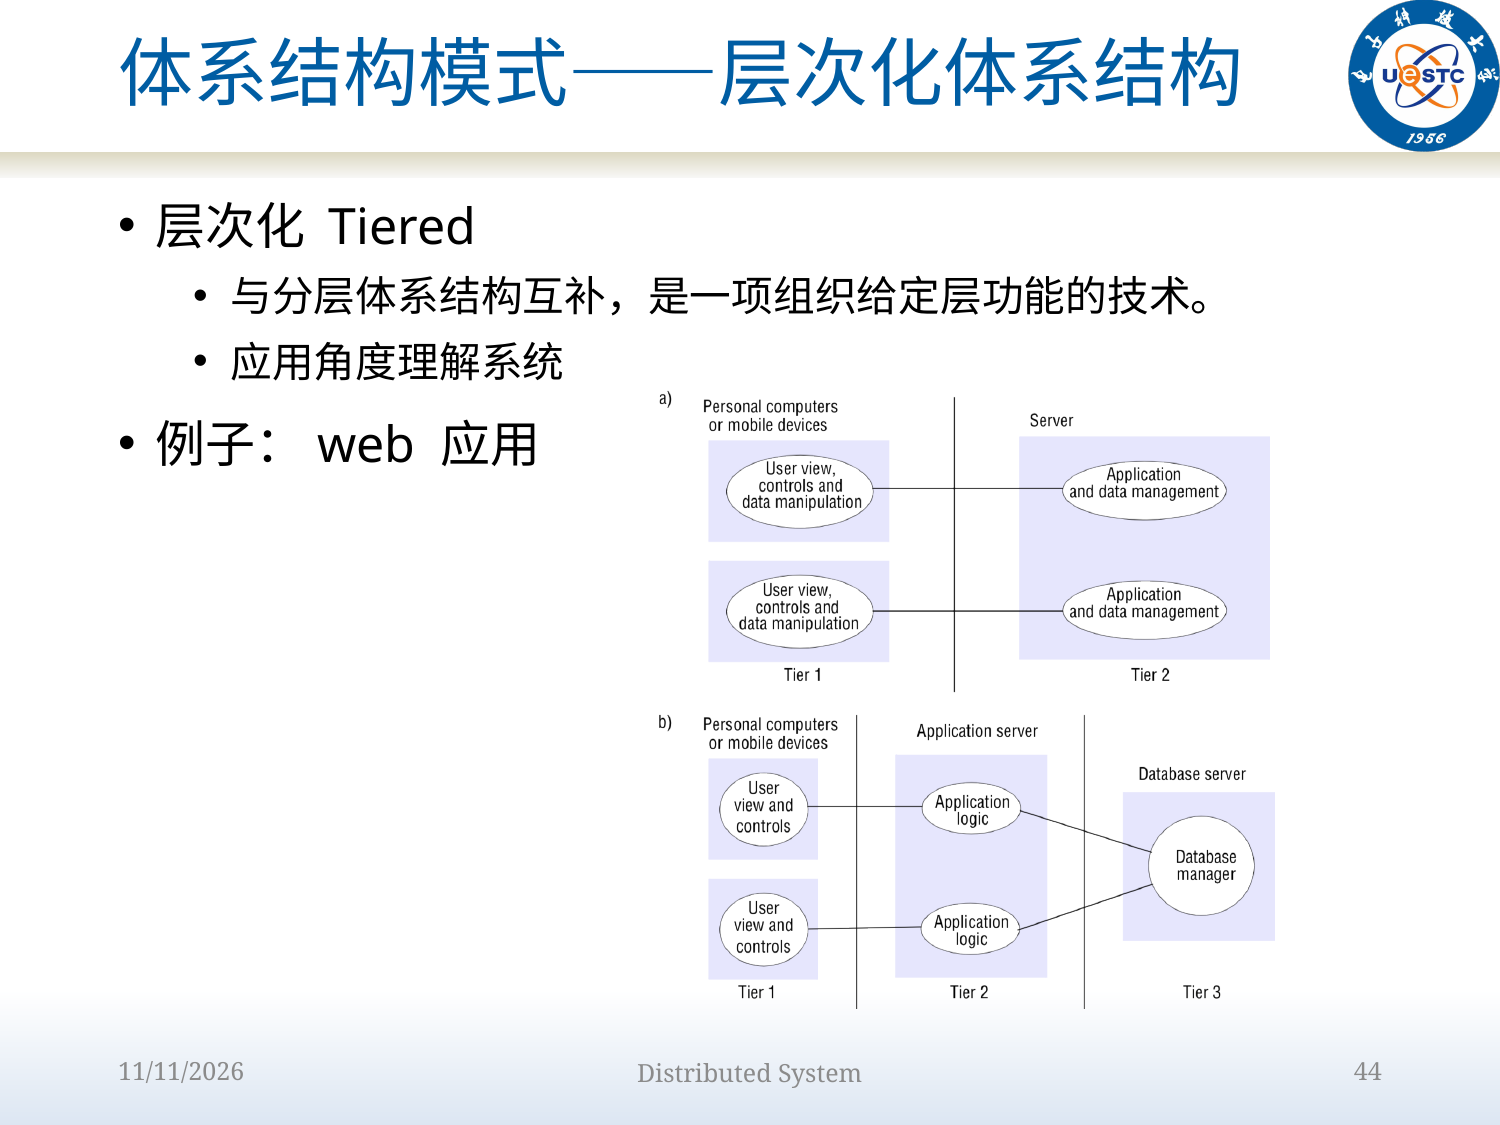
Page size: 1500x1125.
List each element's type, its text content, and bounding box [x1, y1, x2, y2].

footer Distributed System [414, 1042, 1085, 1103]
slide_number 44 [1085, 1042, 1397, 1103]
list 层次化 Tiered 与分层体系结构互补，是一项组织给定层功能的技术。 应用角度理解系统 例子：web 应用 [103, 181, 1397, 1014]
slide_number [103, 1042, 414, 1103]
picture [655, 385, 1282, 1009]
title 体系结构模式——层次化体系结构 [103, 0, 1348, 153]
picture [1348, 0, 1500, 152]
